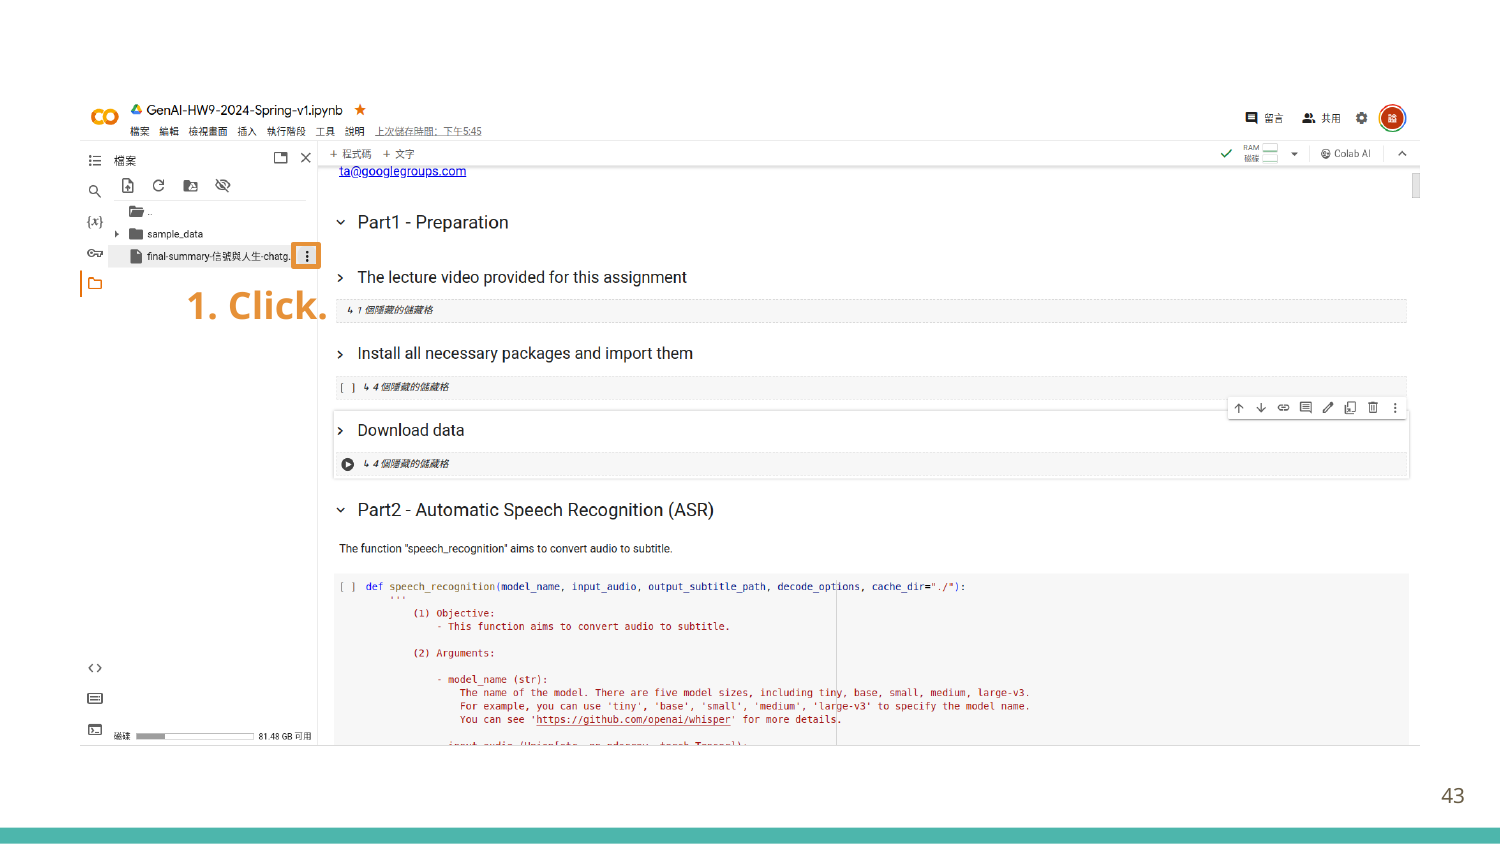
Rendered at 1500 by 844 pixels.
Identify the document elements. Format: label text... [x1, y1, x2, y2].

picture [79, 103, 1421, 748]
slide_number ‹#› [1389, 764, 1480, 830]
